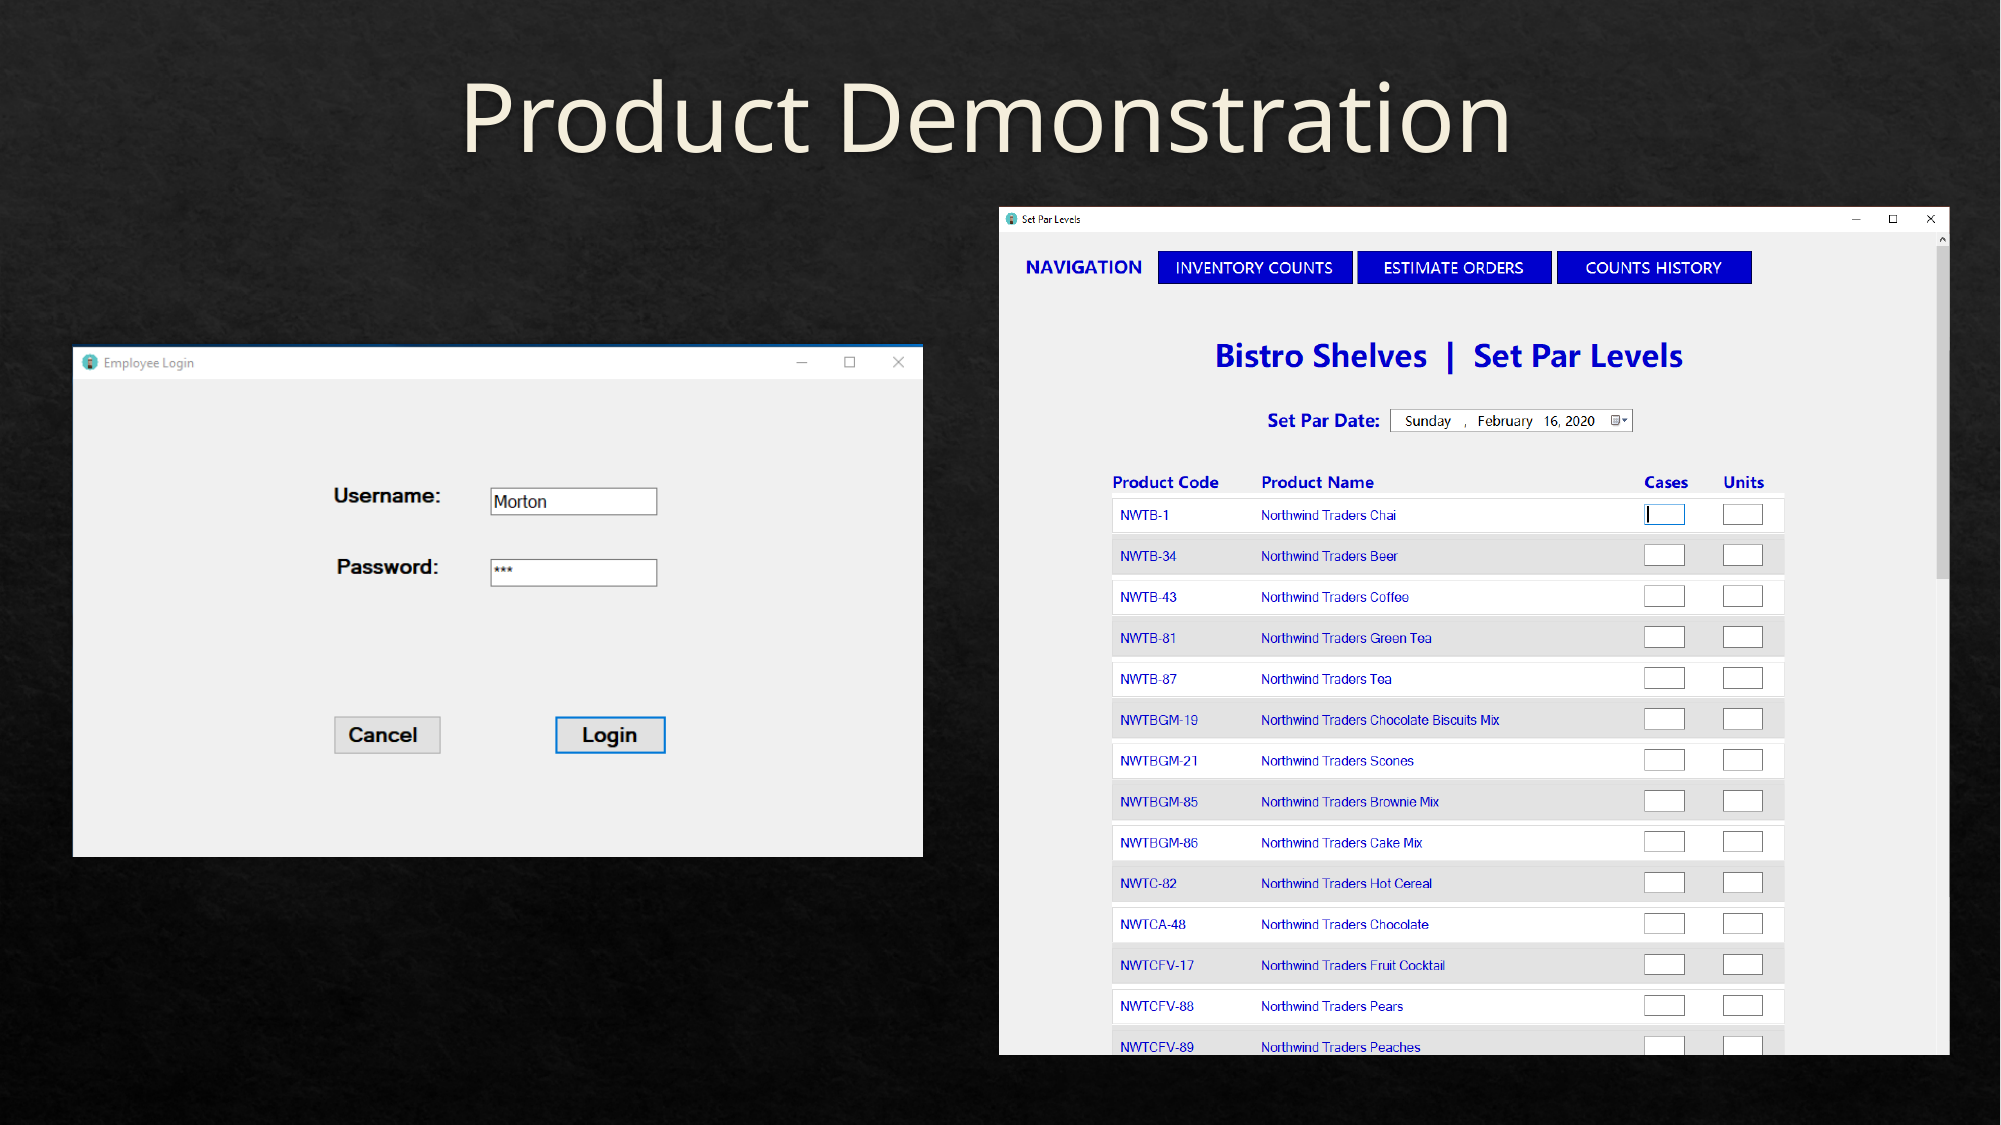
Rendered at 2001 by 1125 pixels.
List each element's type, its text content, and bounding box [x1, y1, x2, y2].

picture [998, 206, 1951, 1055]
title Product Demonstration [149, 52, 1849, 190]
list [72, 344, 923, 857]
